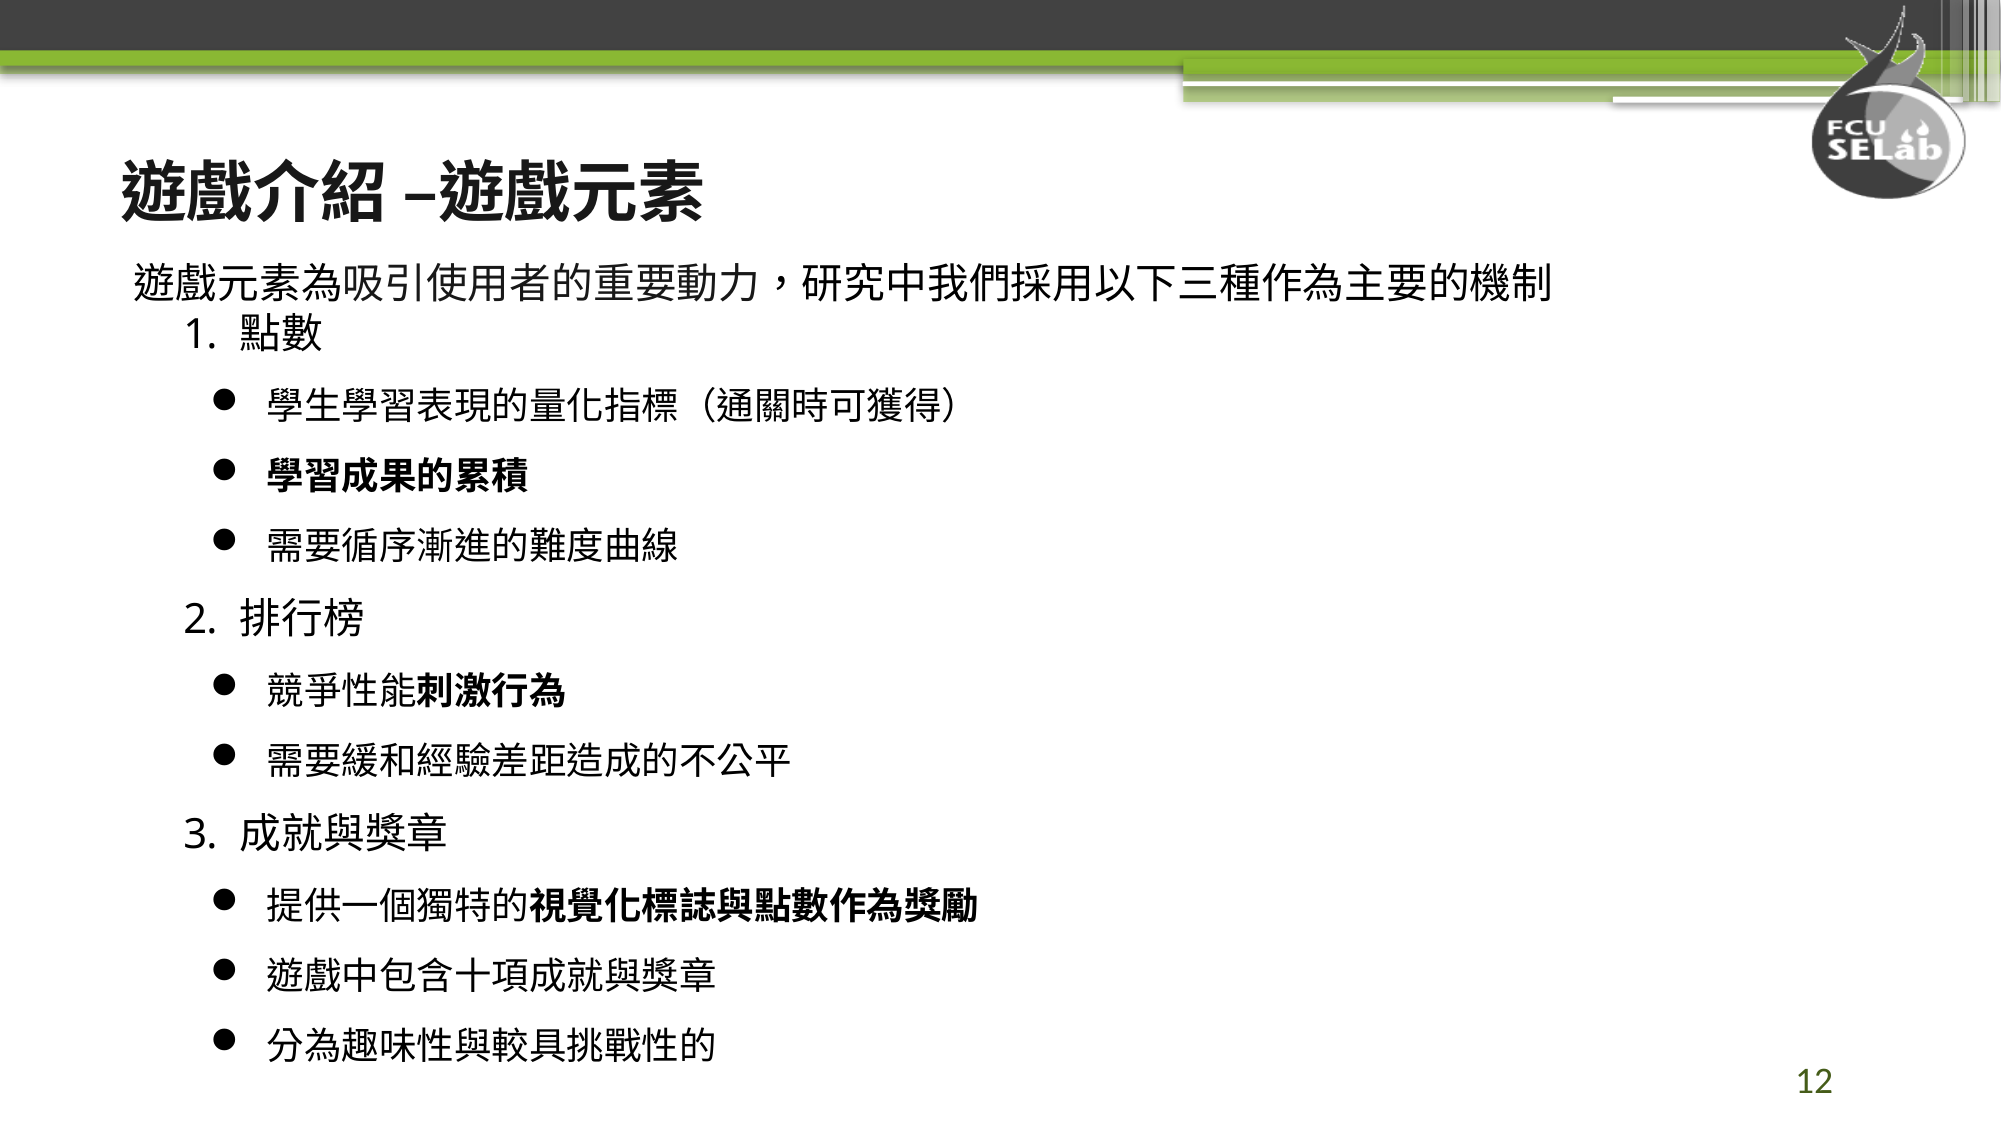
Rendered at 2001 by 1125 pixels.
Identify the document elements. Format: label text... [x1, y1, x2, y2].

text_box 遊戲介紹 –遊戲元素 [0, 101, 1709, 277]
slide_number 12 [1780, 1048, 1974, 1109]
text_box 遊戲元素為吸引使用者的重要動力，研究中我們採用以下三種作為主要的機制 [102, 249, 1616, 349]
picture [1780, 2, 2000, 203]
text_box 點數 學生學習表現的量化指標（通關時可獲得） 學習成果的累積 需要循序漸進的難度曲線 排行榜 競爭性能刺激行為 需要緩和經驗差距造成的不公平 成就與獎章 提供一個獨特的視覺化標誌與點數作為獎勵 遊戲中包含十項成就與獎章 分為趣味性與較具挑戰性的 [163, 349, 1175, 940]
